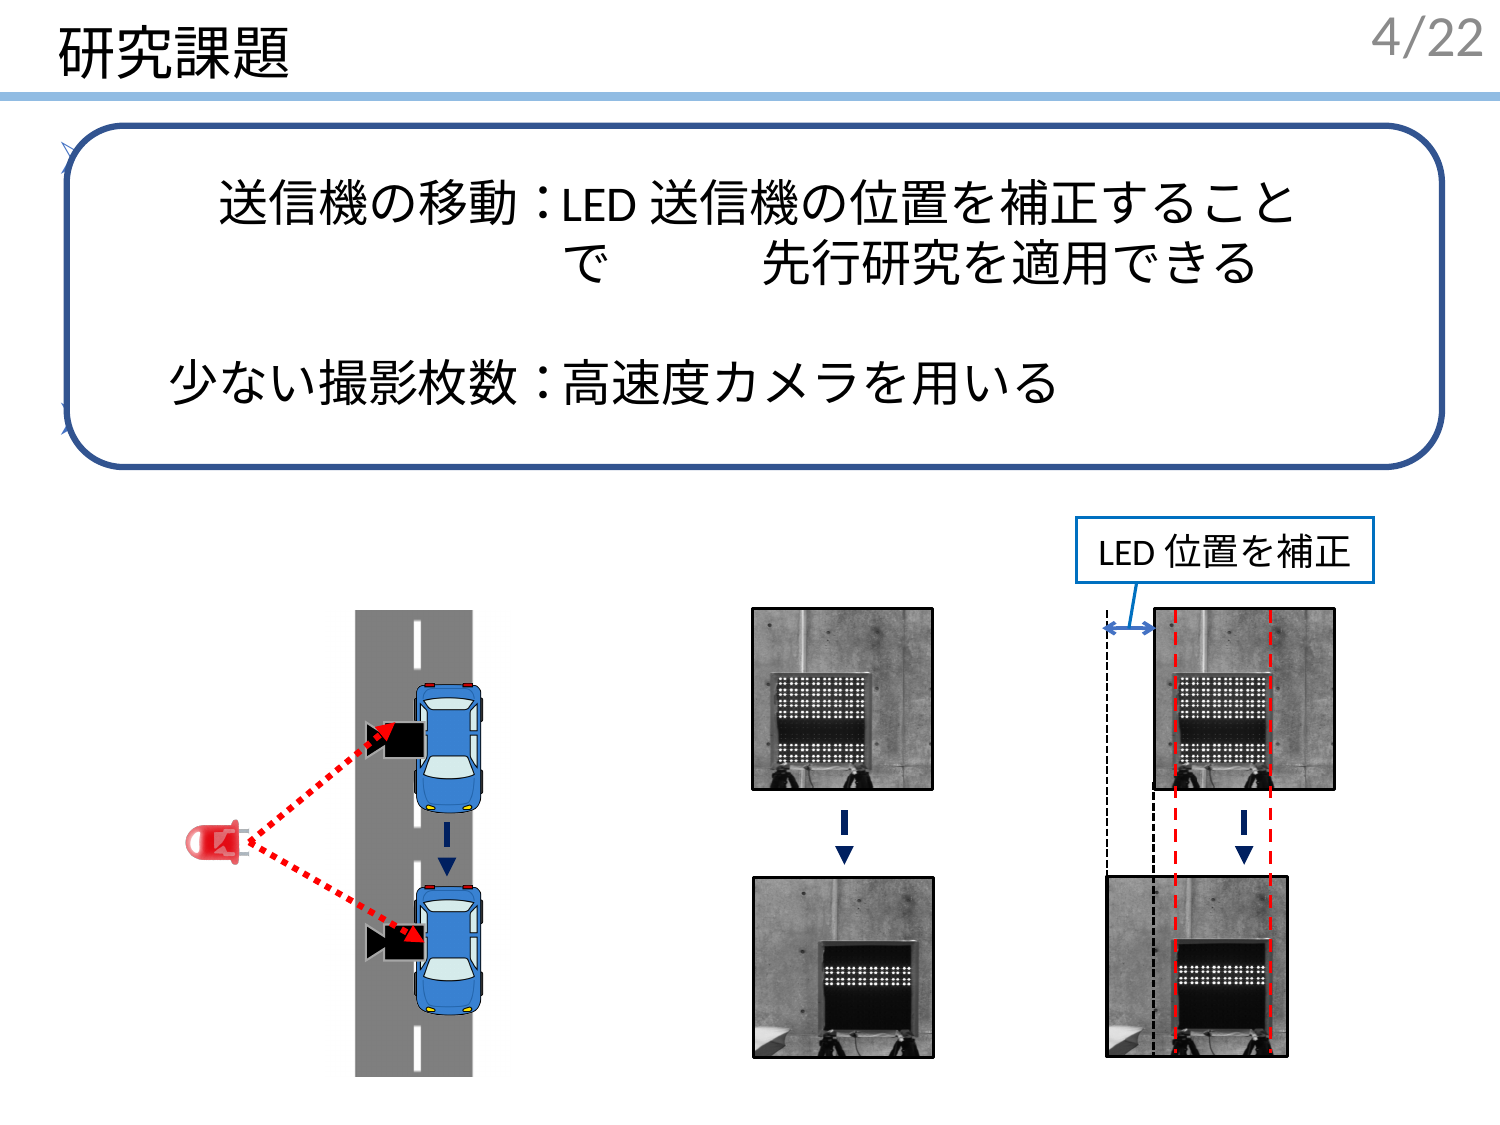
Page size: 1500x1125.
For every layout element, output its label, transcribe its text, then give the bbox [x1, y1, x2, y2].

picture [753, 610, 932, 788]
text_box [57, 125, 1442, 473]
text_box LED位置を補正 [1076, 517, 1374, 610]
slide_number 4 [1078, 2, 1417, 63]
picture [326, 610, 651, 1077]
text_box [183, 722, 425, 961]
title 研究課題 [42, 0, 1458, 112]
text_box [1102, 610, 1333, 1057]
list 本研究の特徴は，受信機が送信機を横切ること 先行研究では撮影画像中の送信機が移動することを想定していない 撮影時間が短いため，撮影可能な枚数が極めて少ない 短時間で多くの画像を撮影し，LED捕捉を行う必要がある [42, 132, 1458, 1014]
picture [754, 878, 932, 1056]
